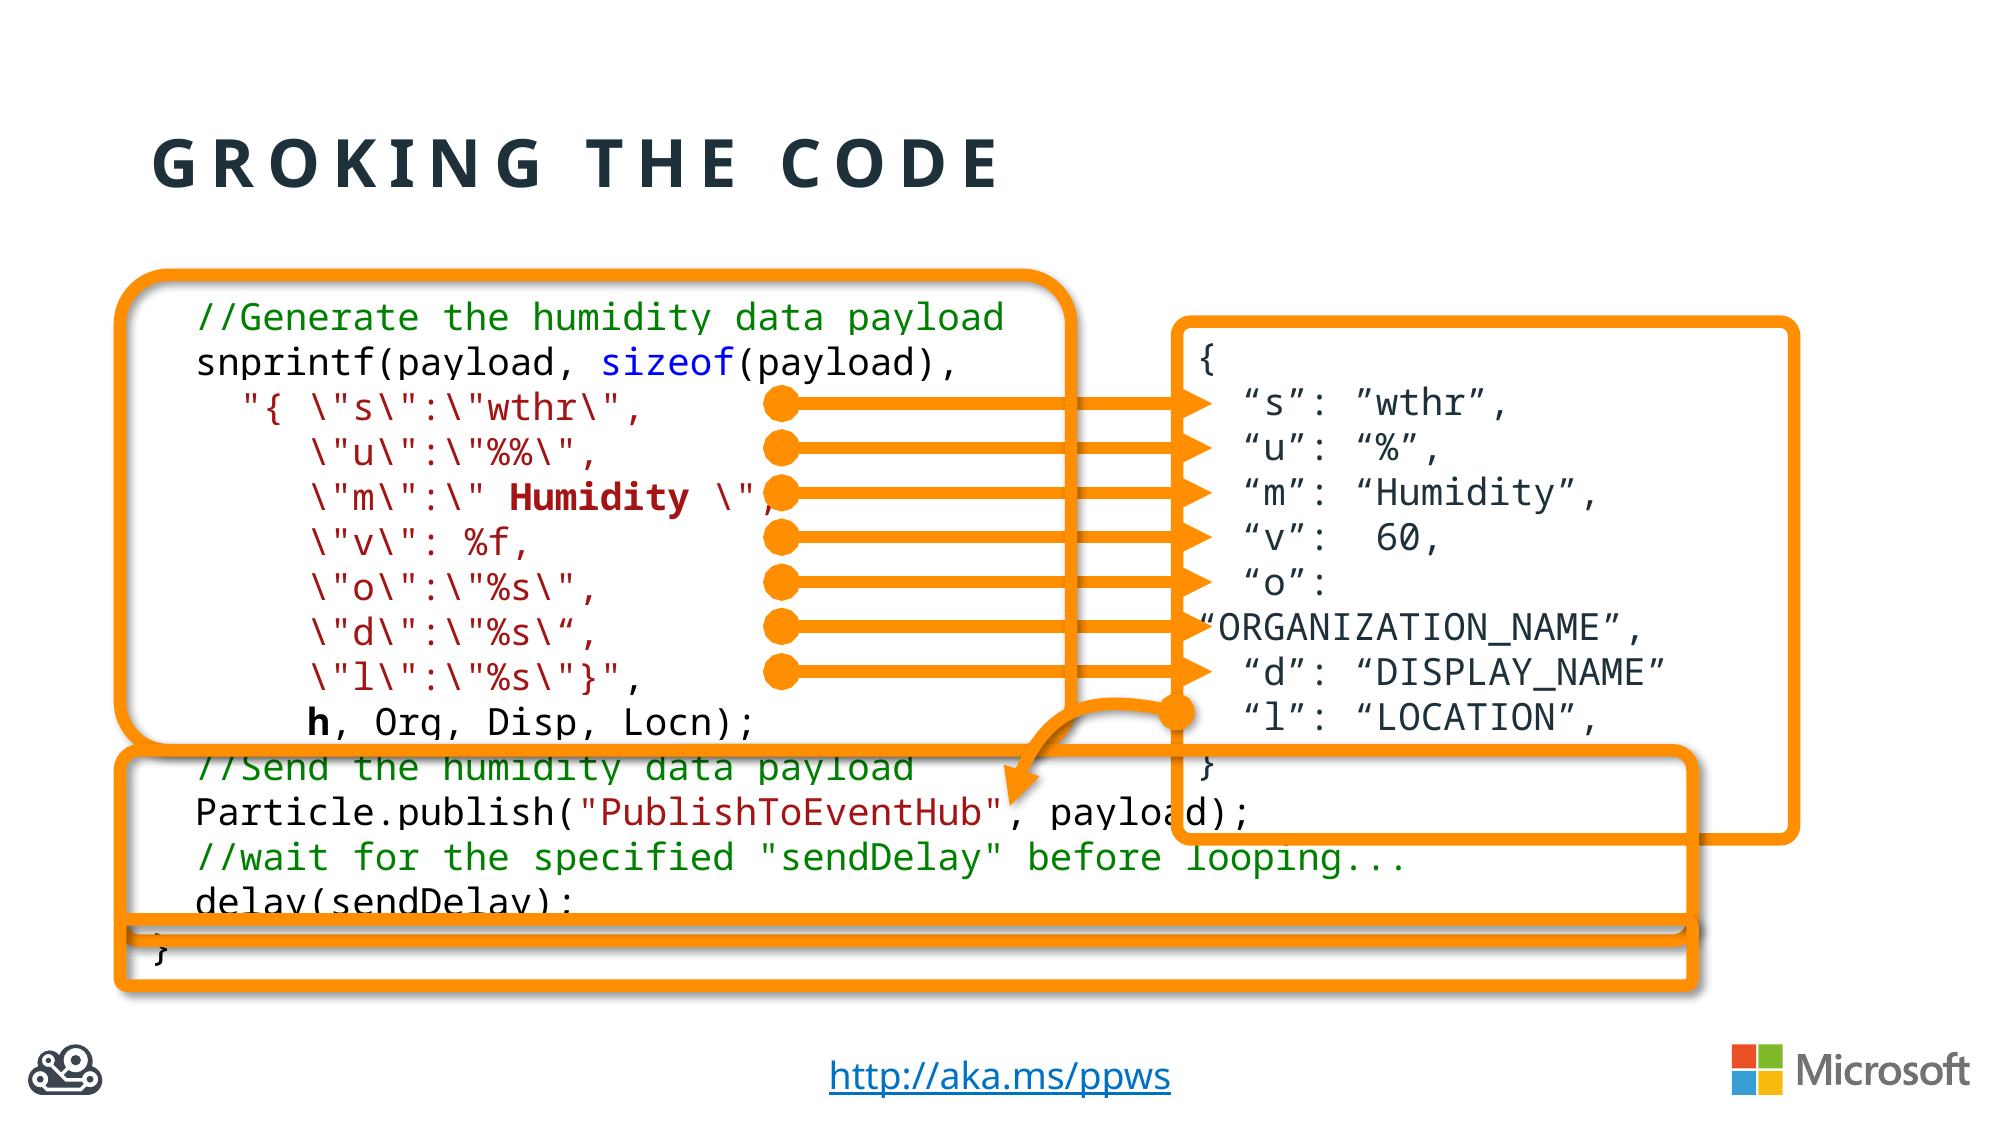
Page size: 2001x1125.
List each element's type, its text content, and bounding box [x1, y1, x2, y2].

text_box //Generate the humidity data payload snprintf(payload, sizeof(payload), "{ \"s\":\"wthr\", \"u\":\"%%\", \"m\":\" Humidity \", \"v\": %f, \"o\":\"%s\", \"d\":\"%s\“, \"l\":\"%s\"}", h, Org, Disp, Locn); //Send the humidity data payload Particle.publish("PublishToEventHub", payload); //wait for the specified "sendDelay" before looping... delay(sendDelay); } [1063, 285, 1860, 975]
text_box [781, 321, 1795, 796]
text_box [119, 749, 1694, 922]
title Groking the code [135, 57, 1860, 275]
text_box [1007, 796, 1028, 807]
text_box [119, 273, 1072, 749]
text_box [119, 918, 1694, 987]
